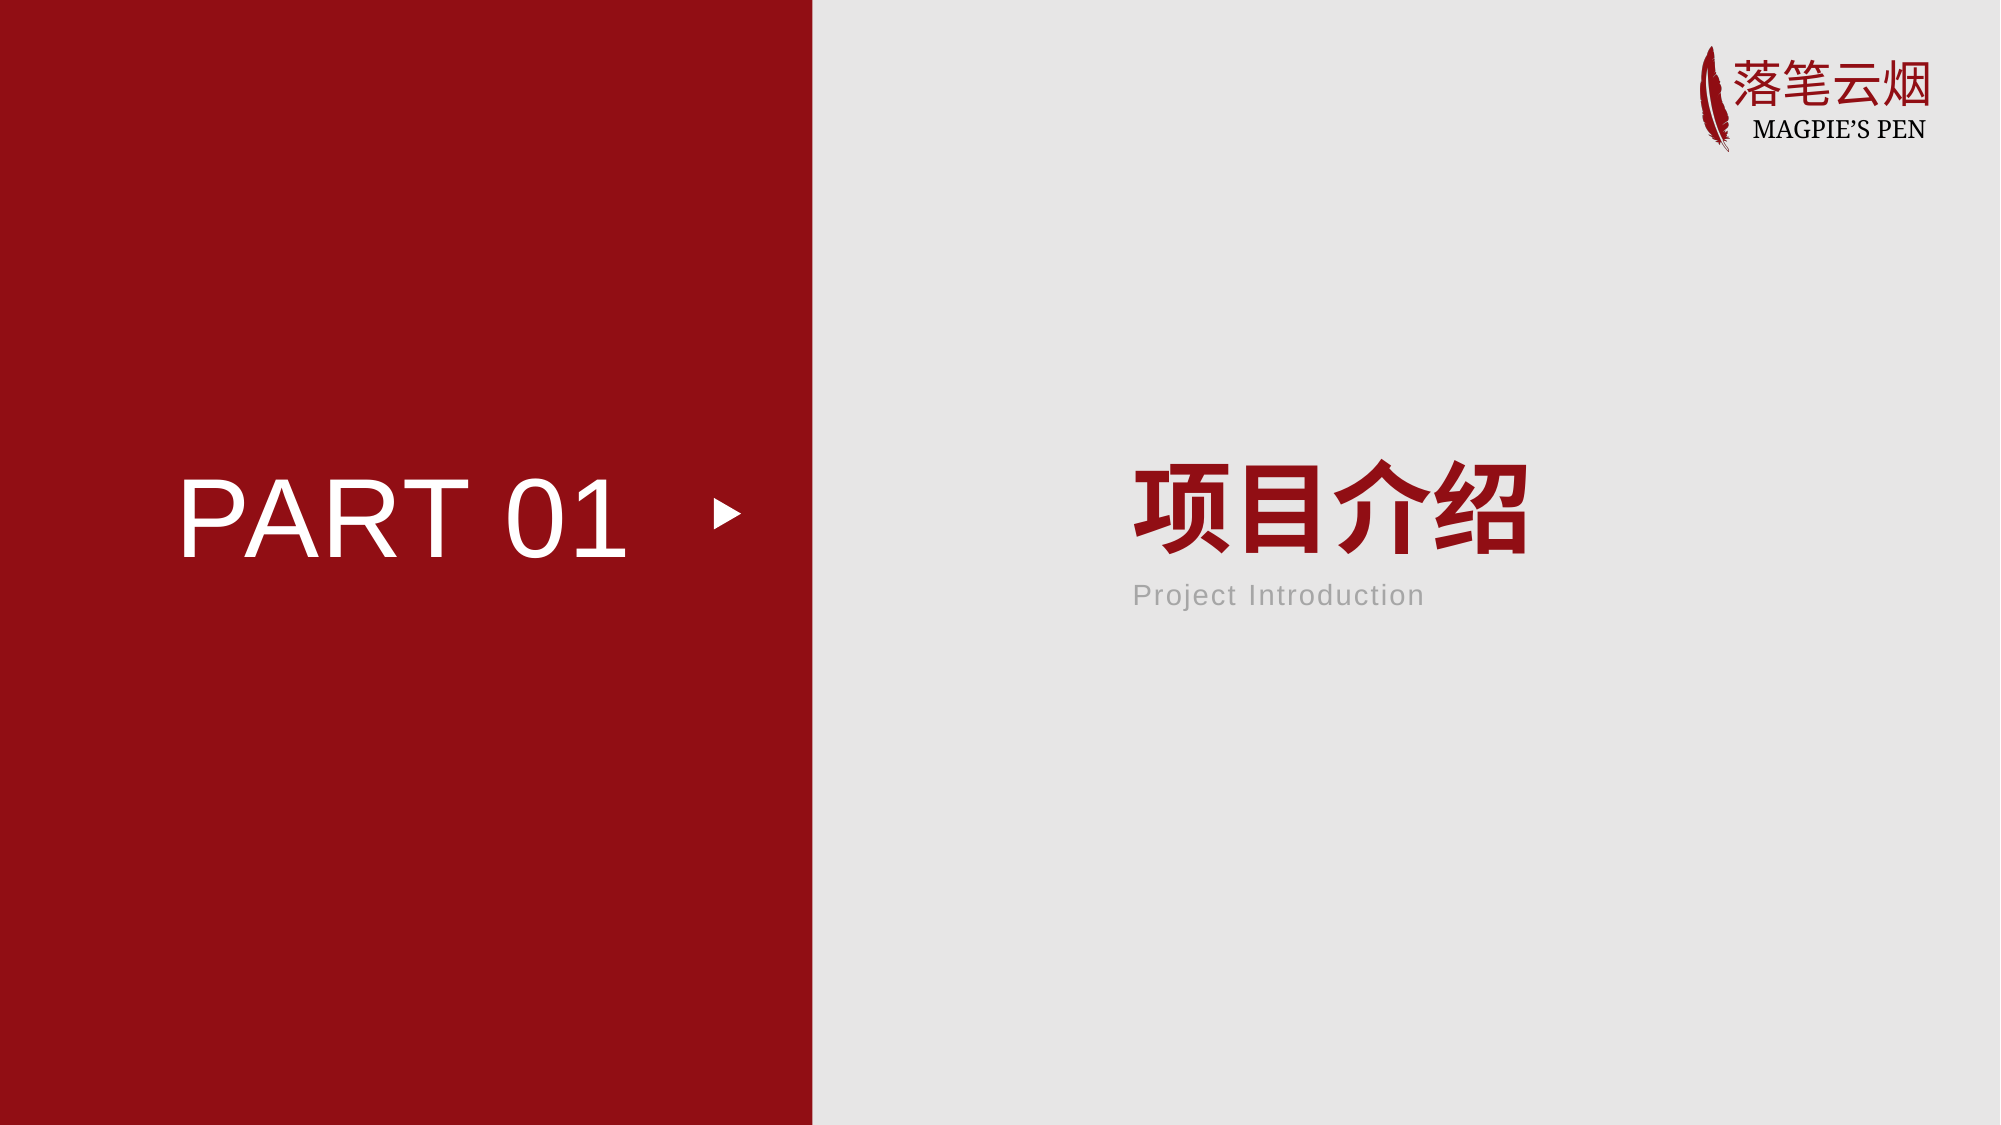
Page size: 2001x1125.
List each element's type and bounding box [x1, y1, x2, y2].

picture [1700, 46, 1730, 152]
text_box [1117, 437, 1697, 620]
text_box [160, 437, 741, 590]
text_box [0, 0, 813, 1125]
